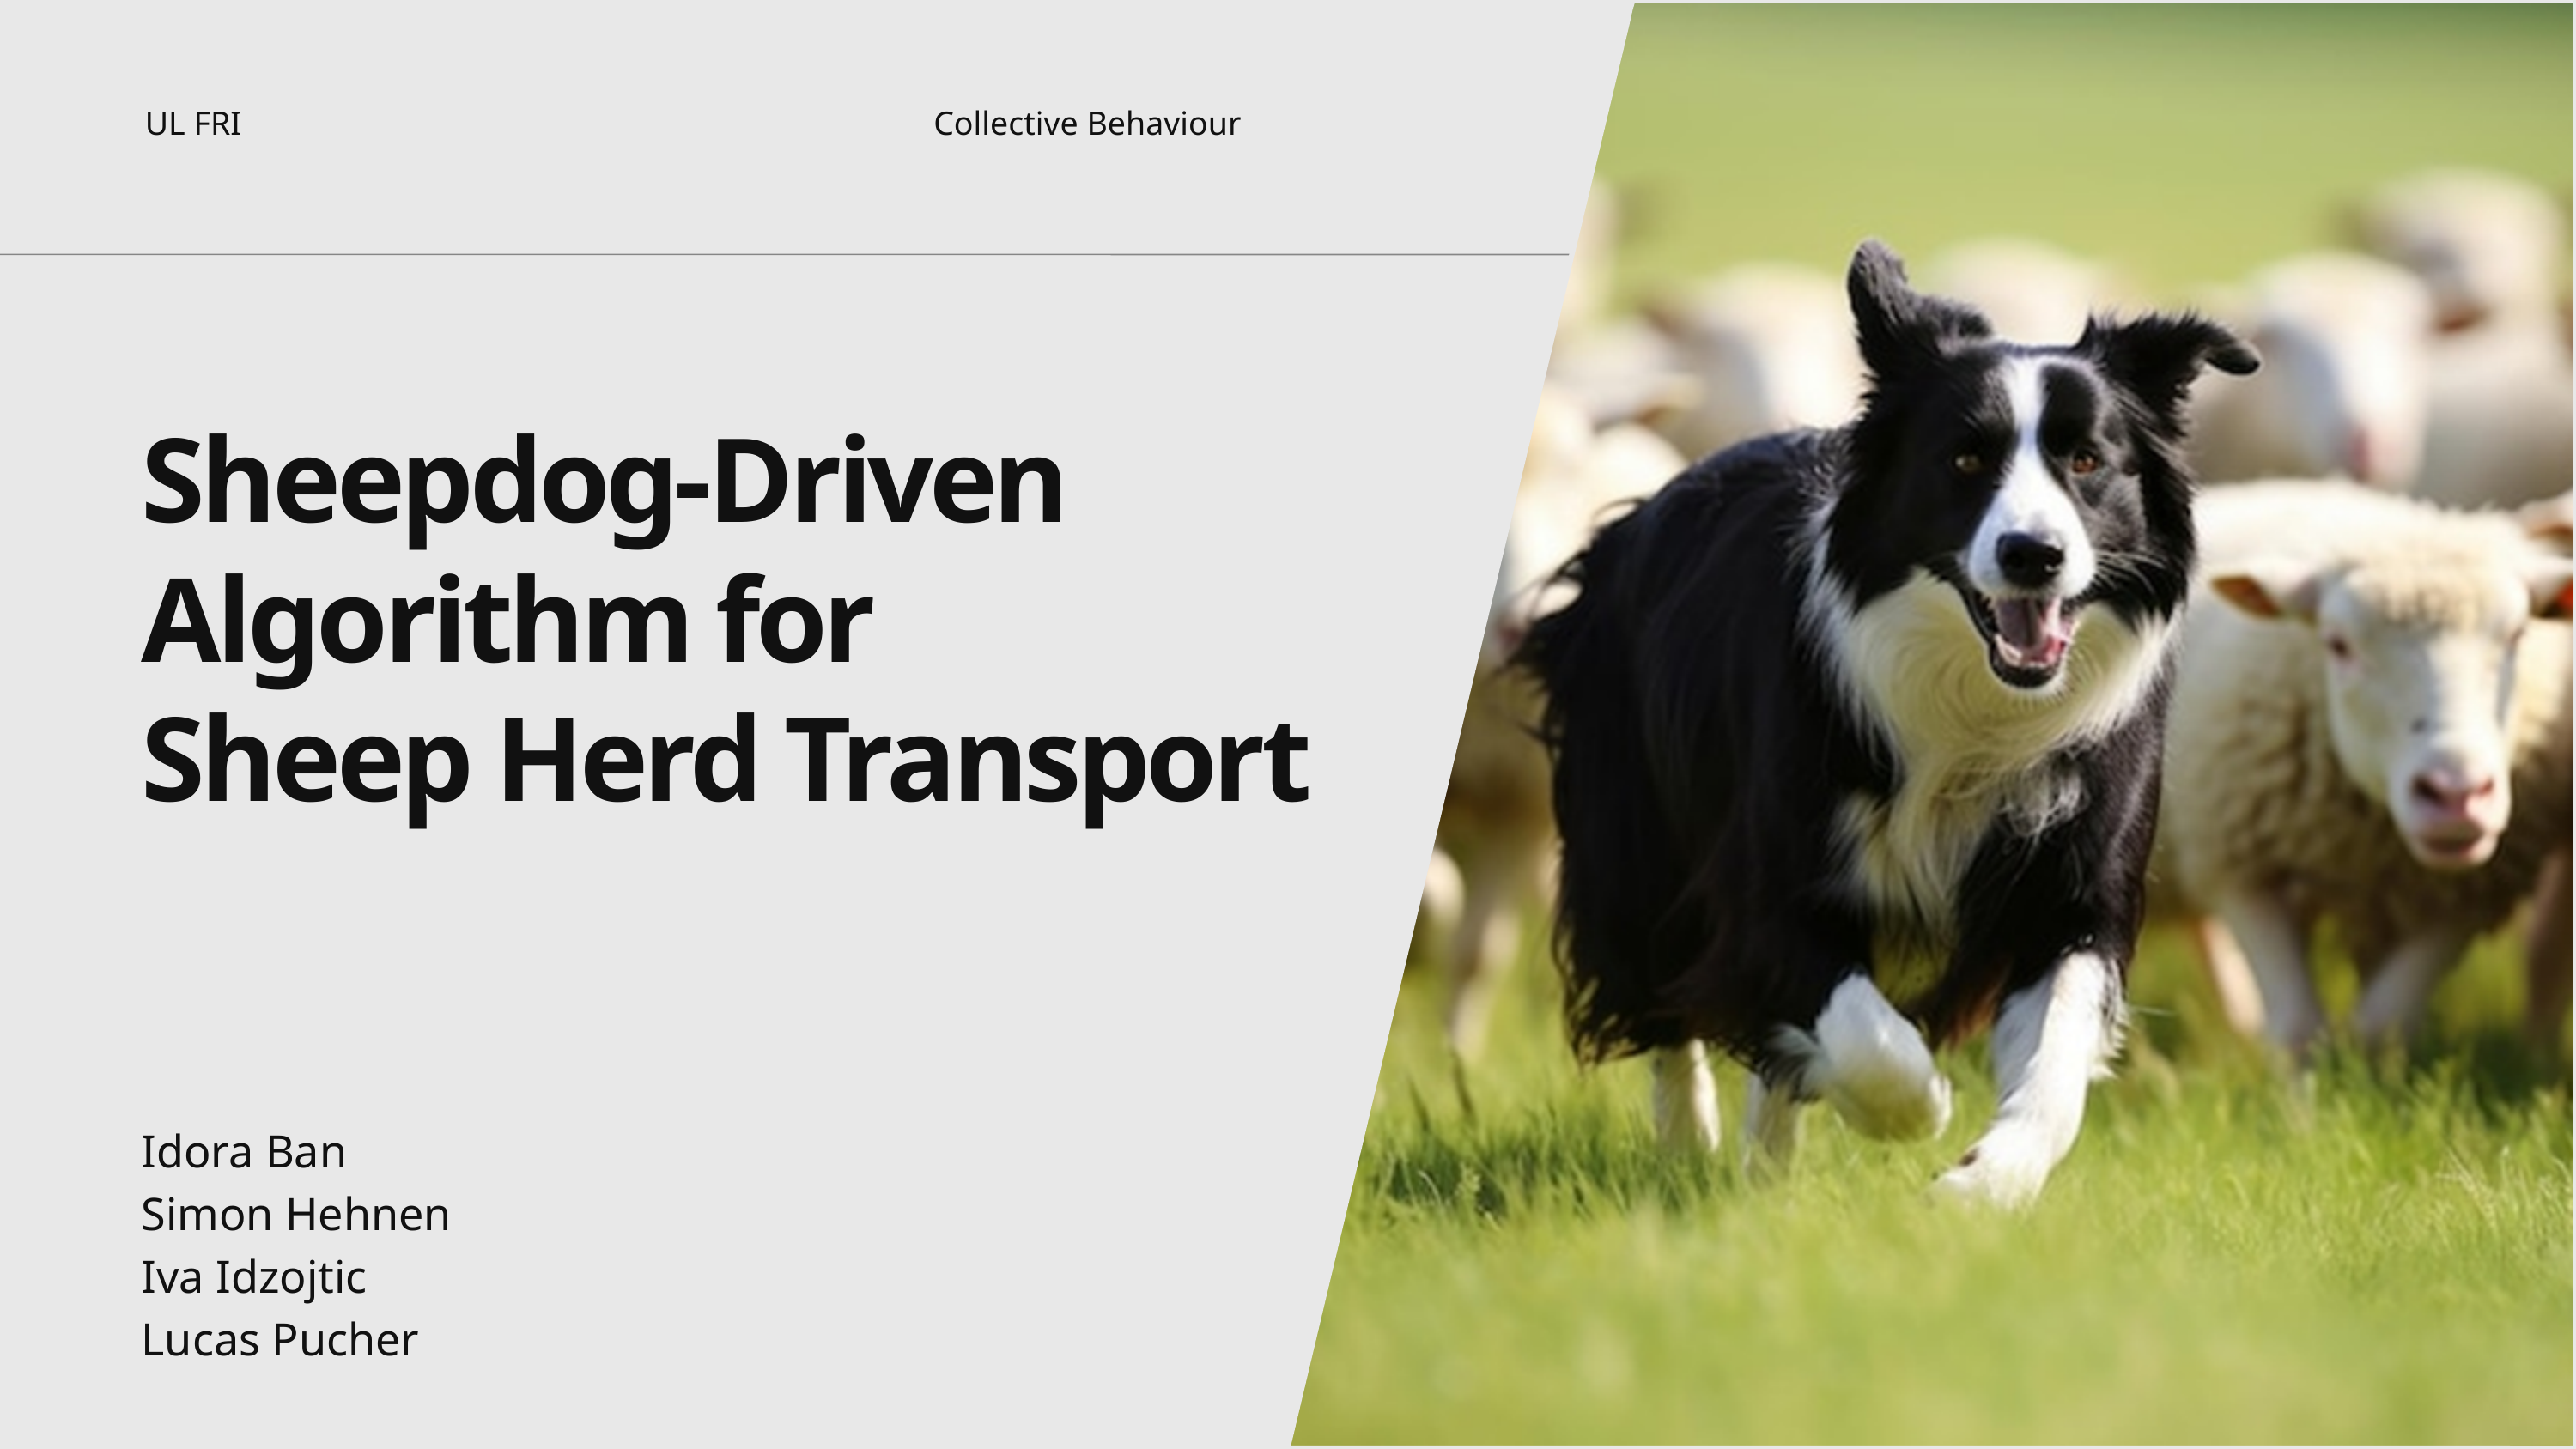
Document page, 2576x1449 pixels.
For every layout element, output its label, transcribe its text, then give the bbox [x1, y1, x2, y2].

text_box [1287, 0, 2576, 1449]
text_box UL FRI [144, 96, 835, 142]
text_box Sheepdog-Driven Algorithm for Sheep Herd Transport [141, 406, 1283, 1169]
text_box Collective Behaviour [933, 96, 1283, 142]
text_box Idora Ban Simon Hehnen Iva Idzojtic Lucas Pucher [141, 1113, 490, 1365]
